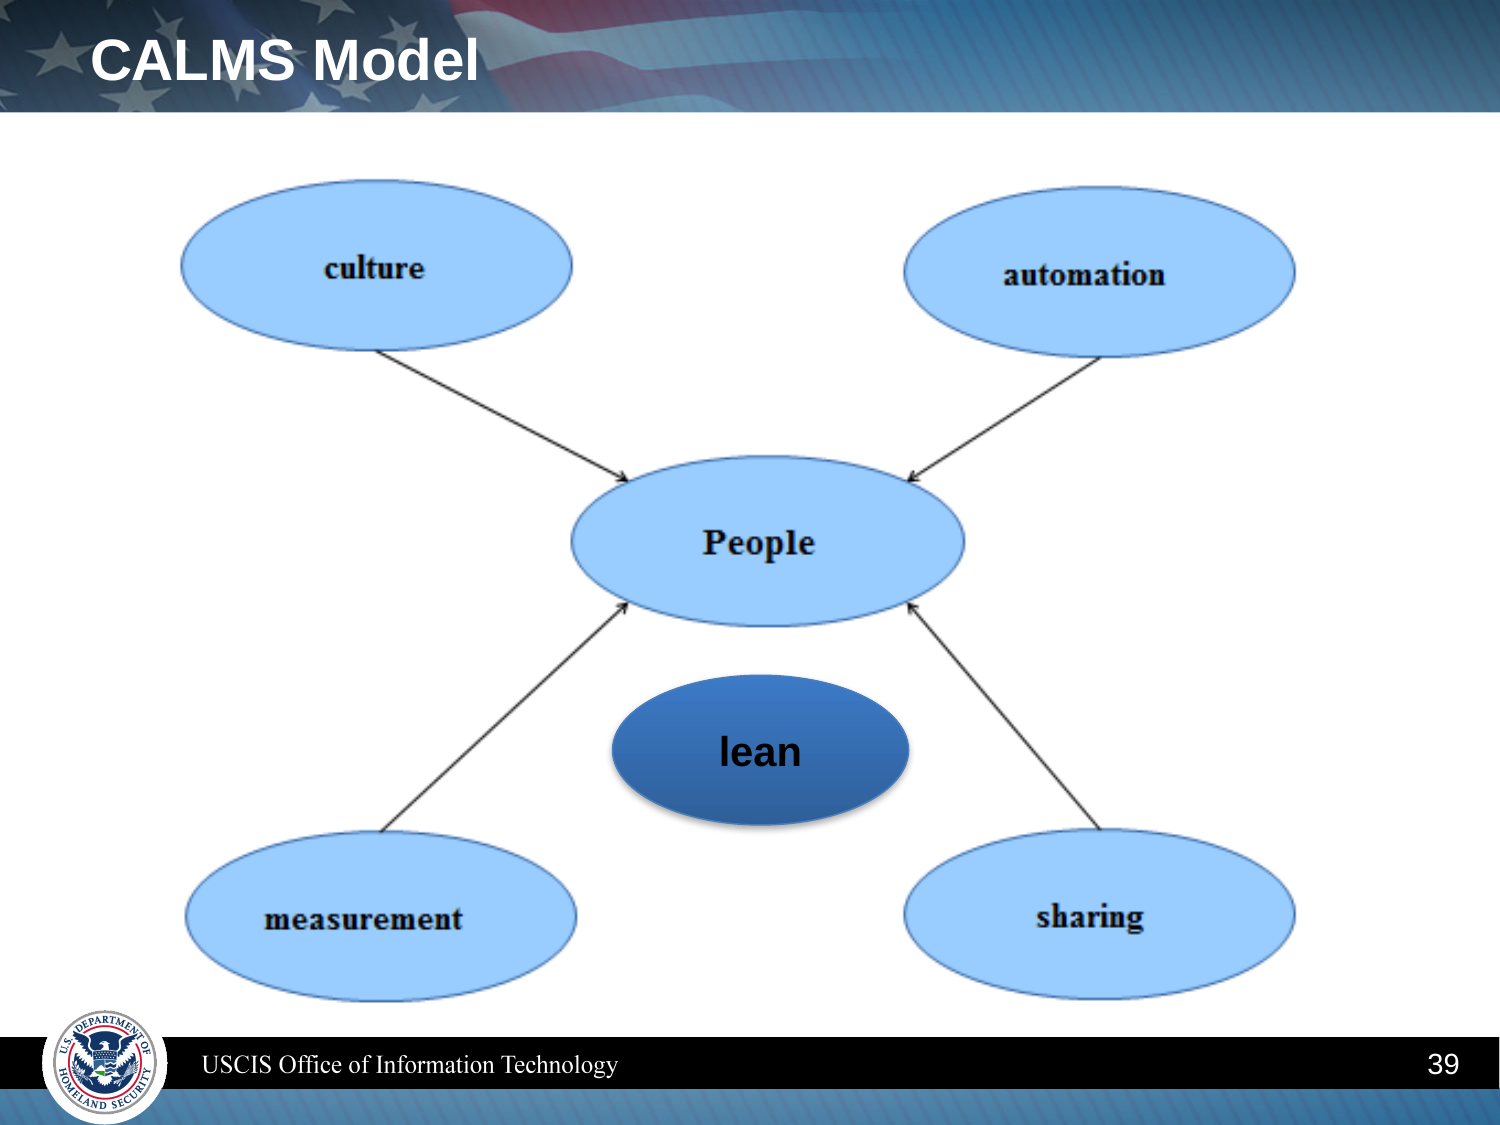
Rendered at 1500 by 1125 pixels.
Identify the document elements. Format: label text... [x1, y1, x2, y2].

picture [0, 149, 1500, 1125]
title CALMS Model [75, 0, 1425, 106]
slide_number 39 [1227, 1037, 1475, 1090]
picture [0, 0, 1500, 112]
